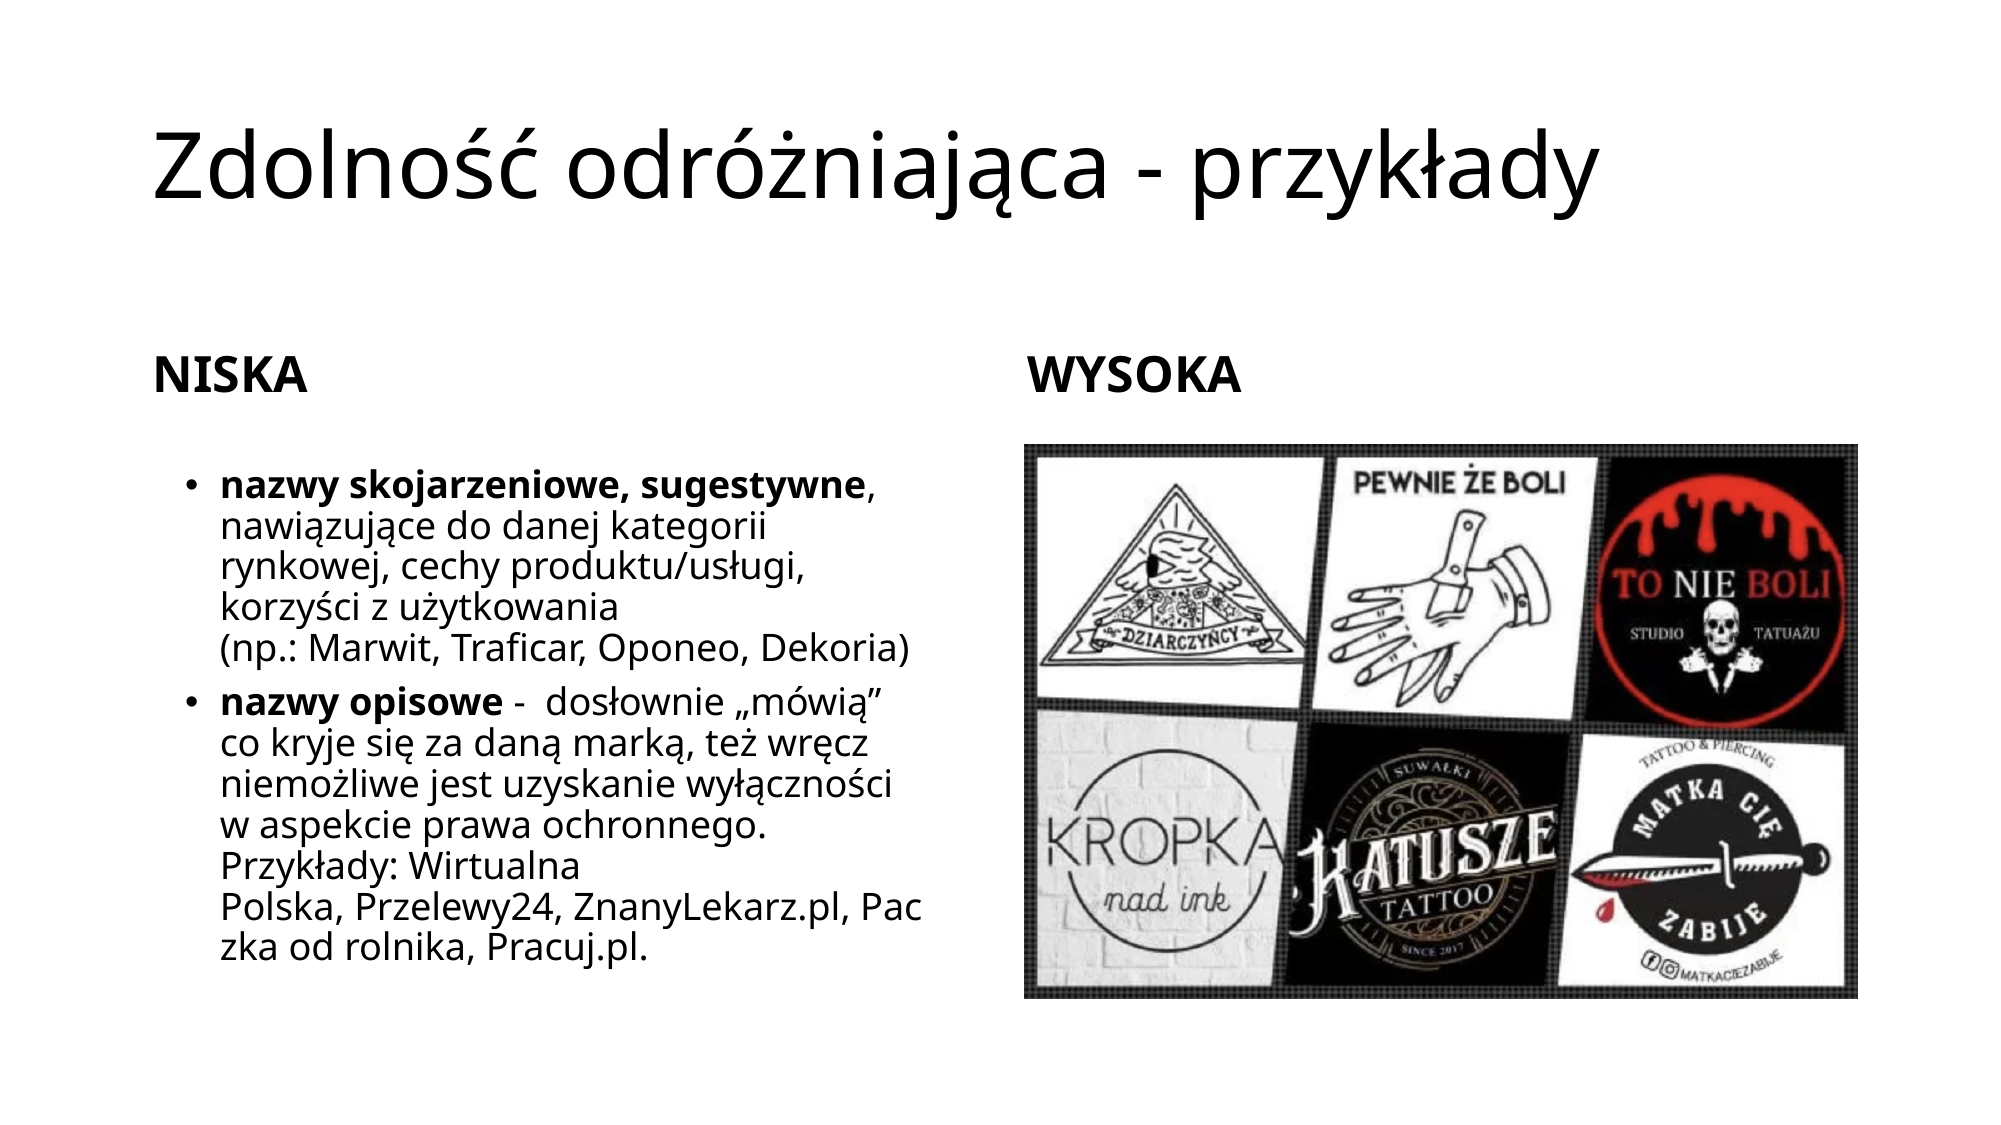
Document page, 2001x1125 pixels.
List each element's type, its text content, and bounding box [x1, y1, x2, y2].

list NISKA [137, 275, 984, 411]
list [1011, 442, 1860, 1005]
list WYSOKA [1012, 275, 1863, 411]
list nazwy skojarzeniowe, sugestywne, nawiązujące do danej kategorii rynkowej, cechy produktu/usługi, korzyści z użytkowania (np.: Marwit, Traficar, Oponeo, Dekoria) nazwy opisowe - dosłownie „mówią” co kryje się za daną marką, też wręcz niemożliwe jest uzyskanie wyłączności w aspekcie prawa ochronnego. Przykłady: Wirtualna Polska, Przelewy24, ZnanyLekarz.pl, Paczka od rolnika, Pracuj.pl. [170, 458, 942, 989]
title Zdolność odróżniająca - przykłady [137, 59, 1863, 278]
